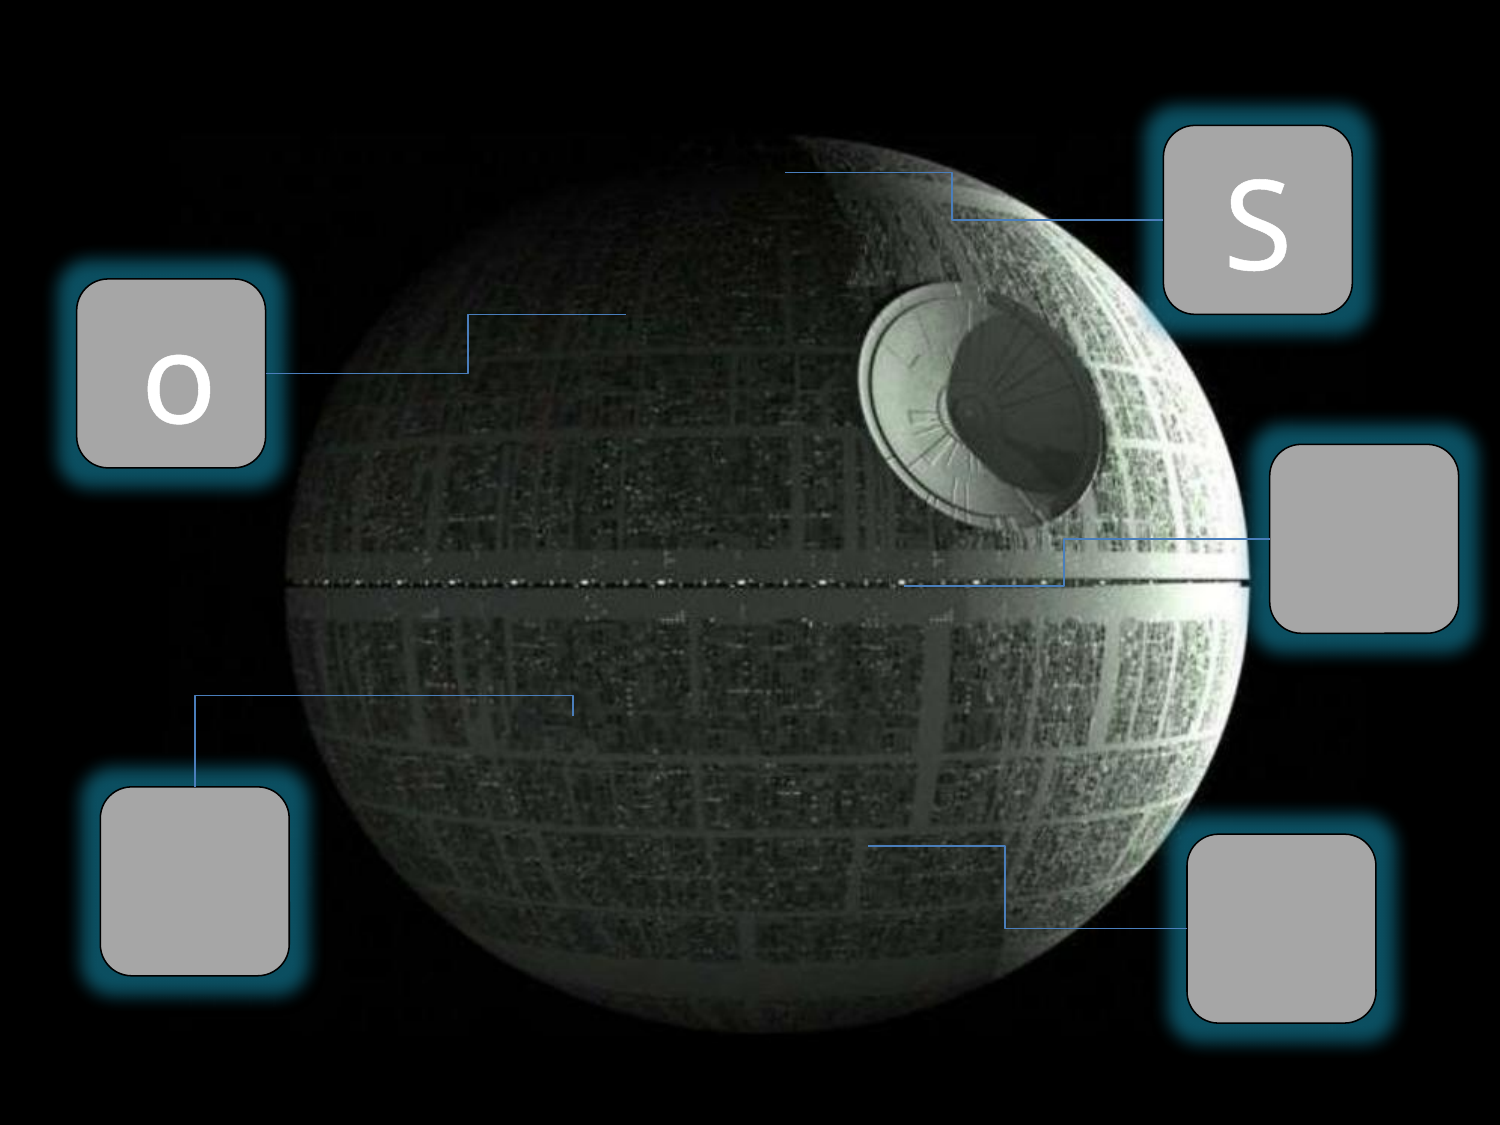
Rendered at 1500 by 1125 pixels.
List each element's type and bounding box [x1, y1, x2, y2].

picture [0, 0, 1500, 1125]
text_box [265, 314, 627, 374]
text_box [785, 172, 1164, 221]
text_box [348, 562, 420, 941]
text_box [903, 538, 1270, 587]
text_box [867, 845, 1188, 929]
